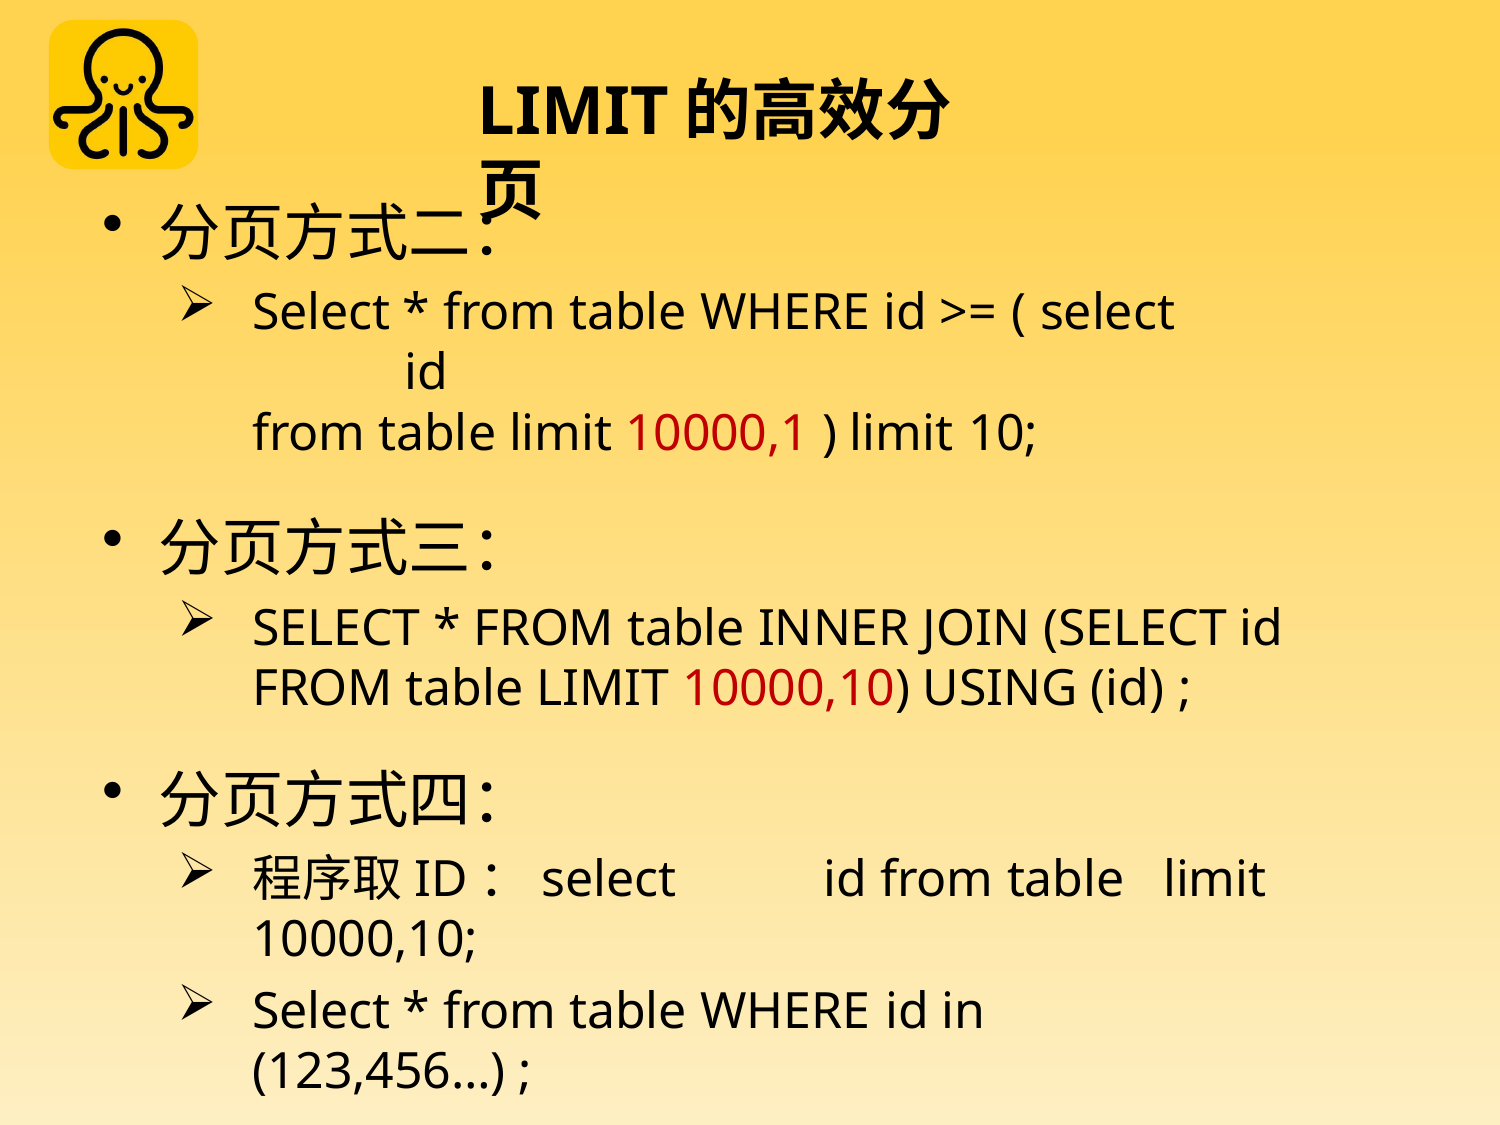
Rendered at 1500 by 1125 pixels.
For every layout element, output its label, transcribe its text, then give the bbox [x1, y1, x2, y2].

picture [48, 19, 199, 170]
text_box 分页方式二： Select * from table WHERE id >= ( select id from table limit 10000,1 ) limit 10; 分页方式三： SELECT * FROM table INNER JOIN (SELECT id FROM table LIMIT 10000,10) USING (id) ; 分页方式四： 程序取ID：select id from table limit 10000,10; Select * from table WHERE id in (123,456…) ; 可能需按场景分析并重组索引 [100, 175, 1363, 1125]
title LIMIT的高效分页 [475, 65, 1006, 175]
